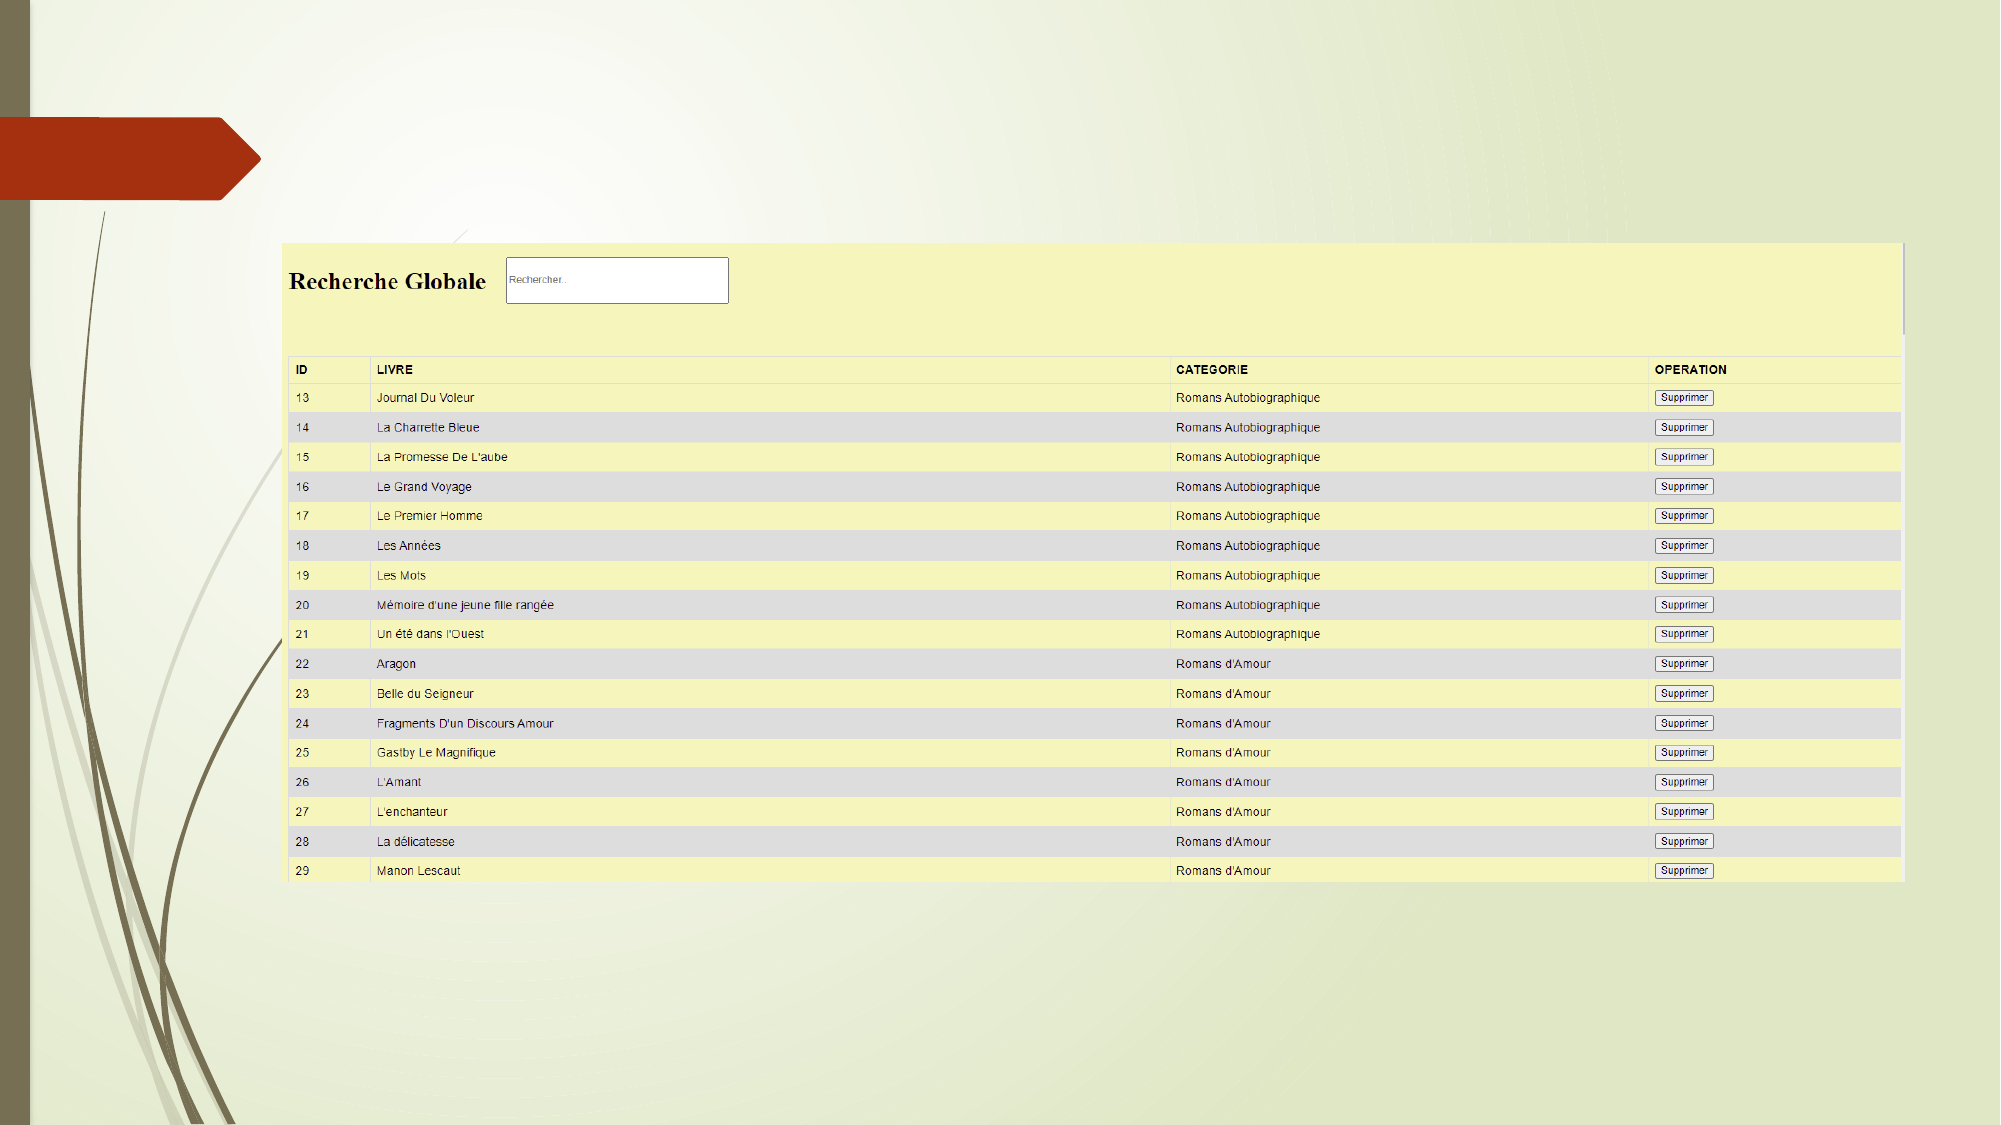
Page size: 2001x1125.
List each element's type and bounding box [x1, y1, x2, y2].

list [282, 243, 1905, 882]
